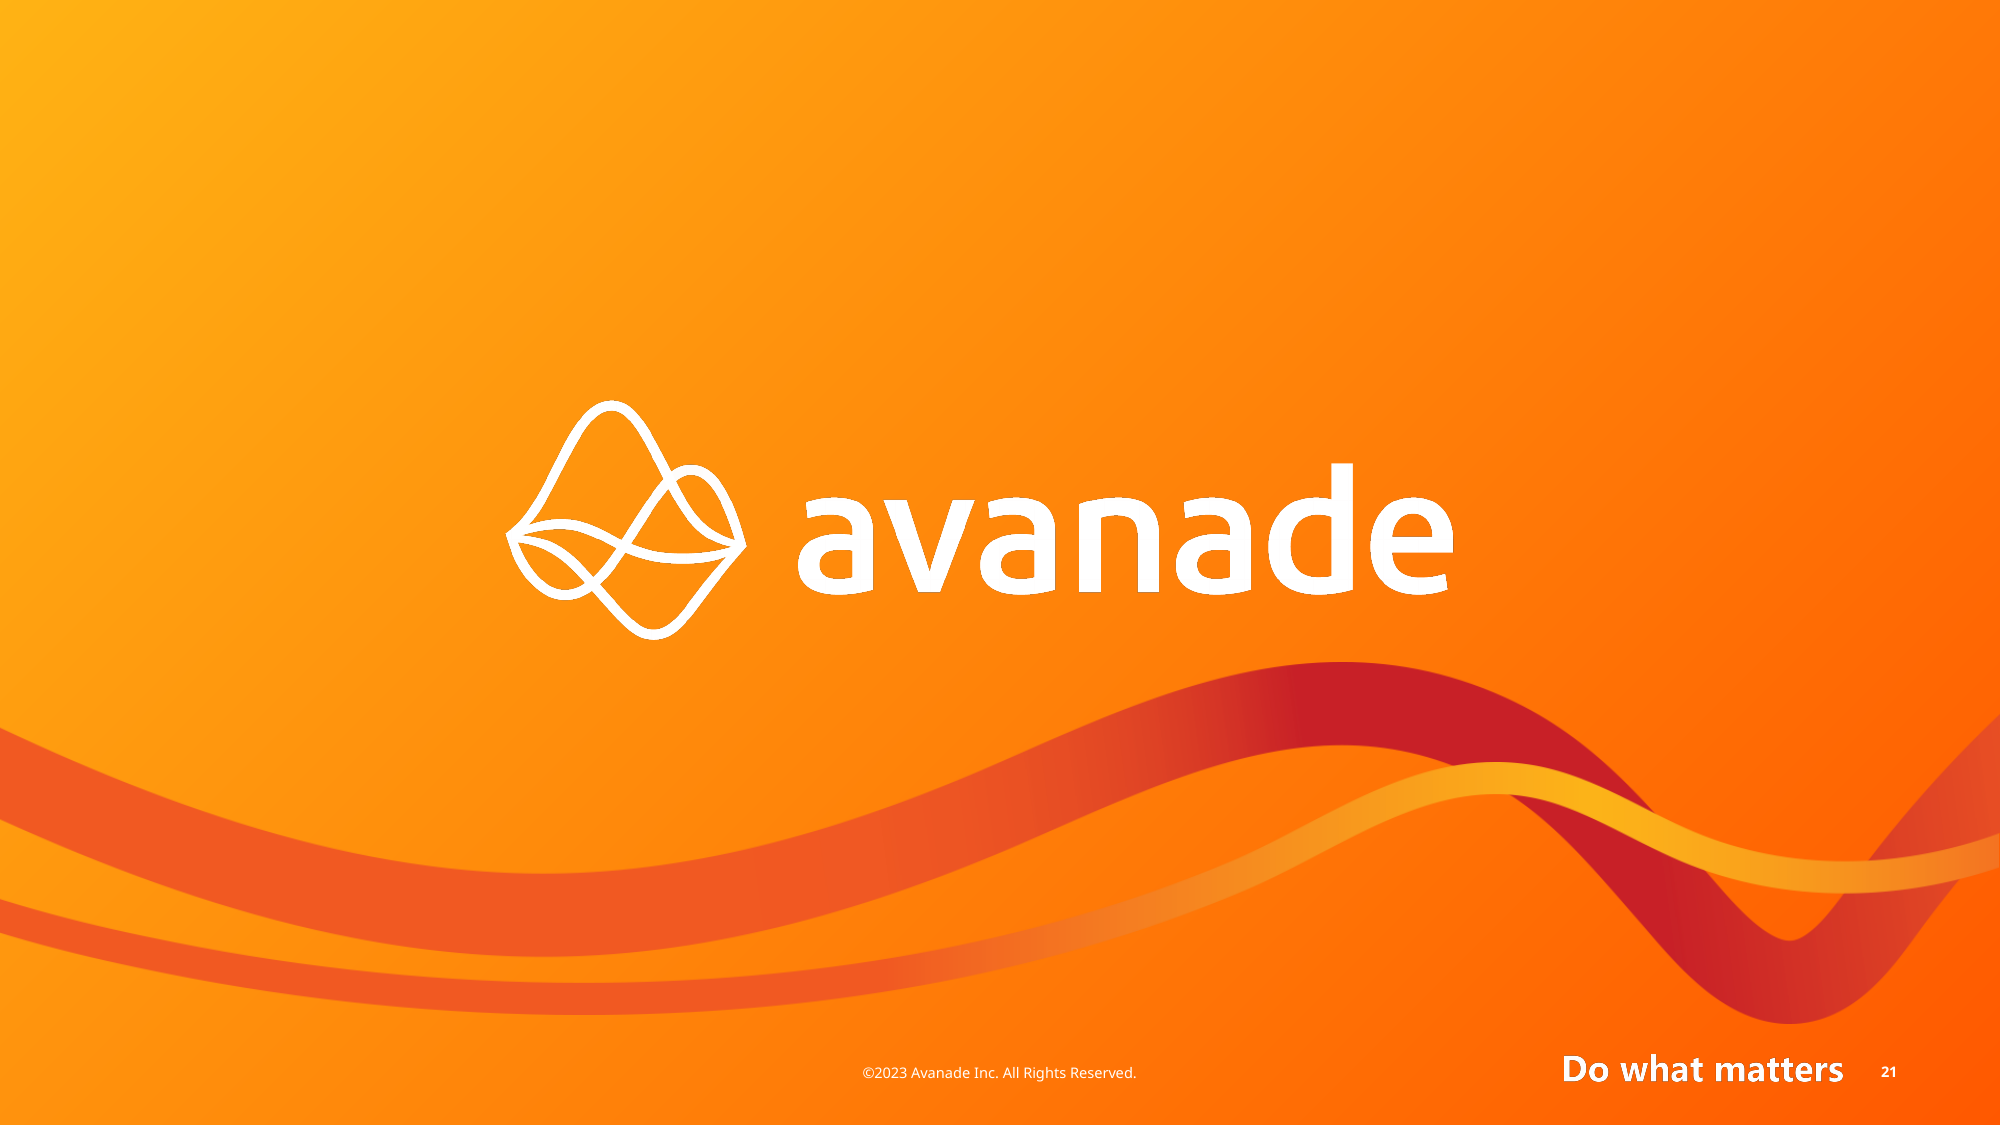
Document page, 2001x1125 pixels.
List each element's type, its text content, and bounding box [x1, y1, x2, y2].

picture [0, 302, 2000, 1024]
slide_number 21 [1850, 1043, 1913, 1103]
picture [1564, 1054, 1843, 1082]
